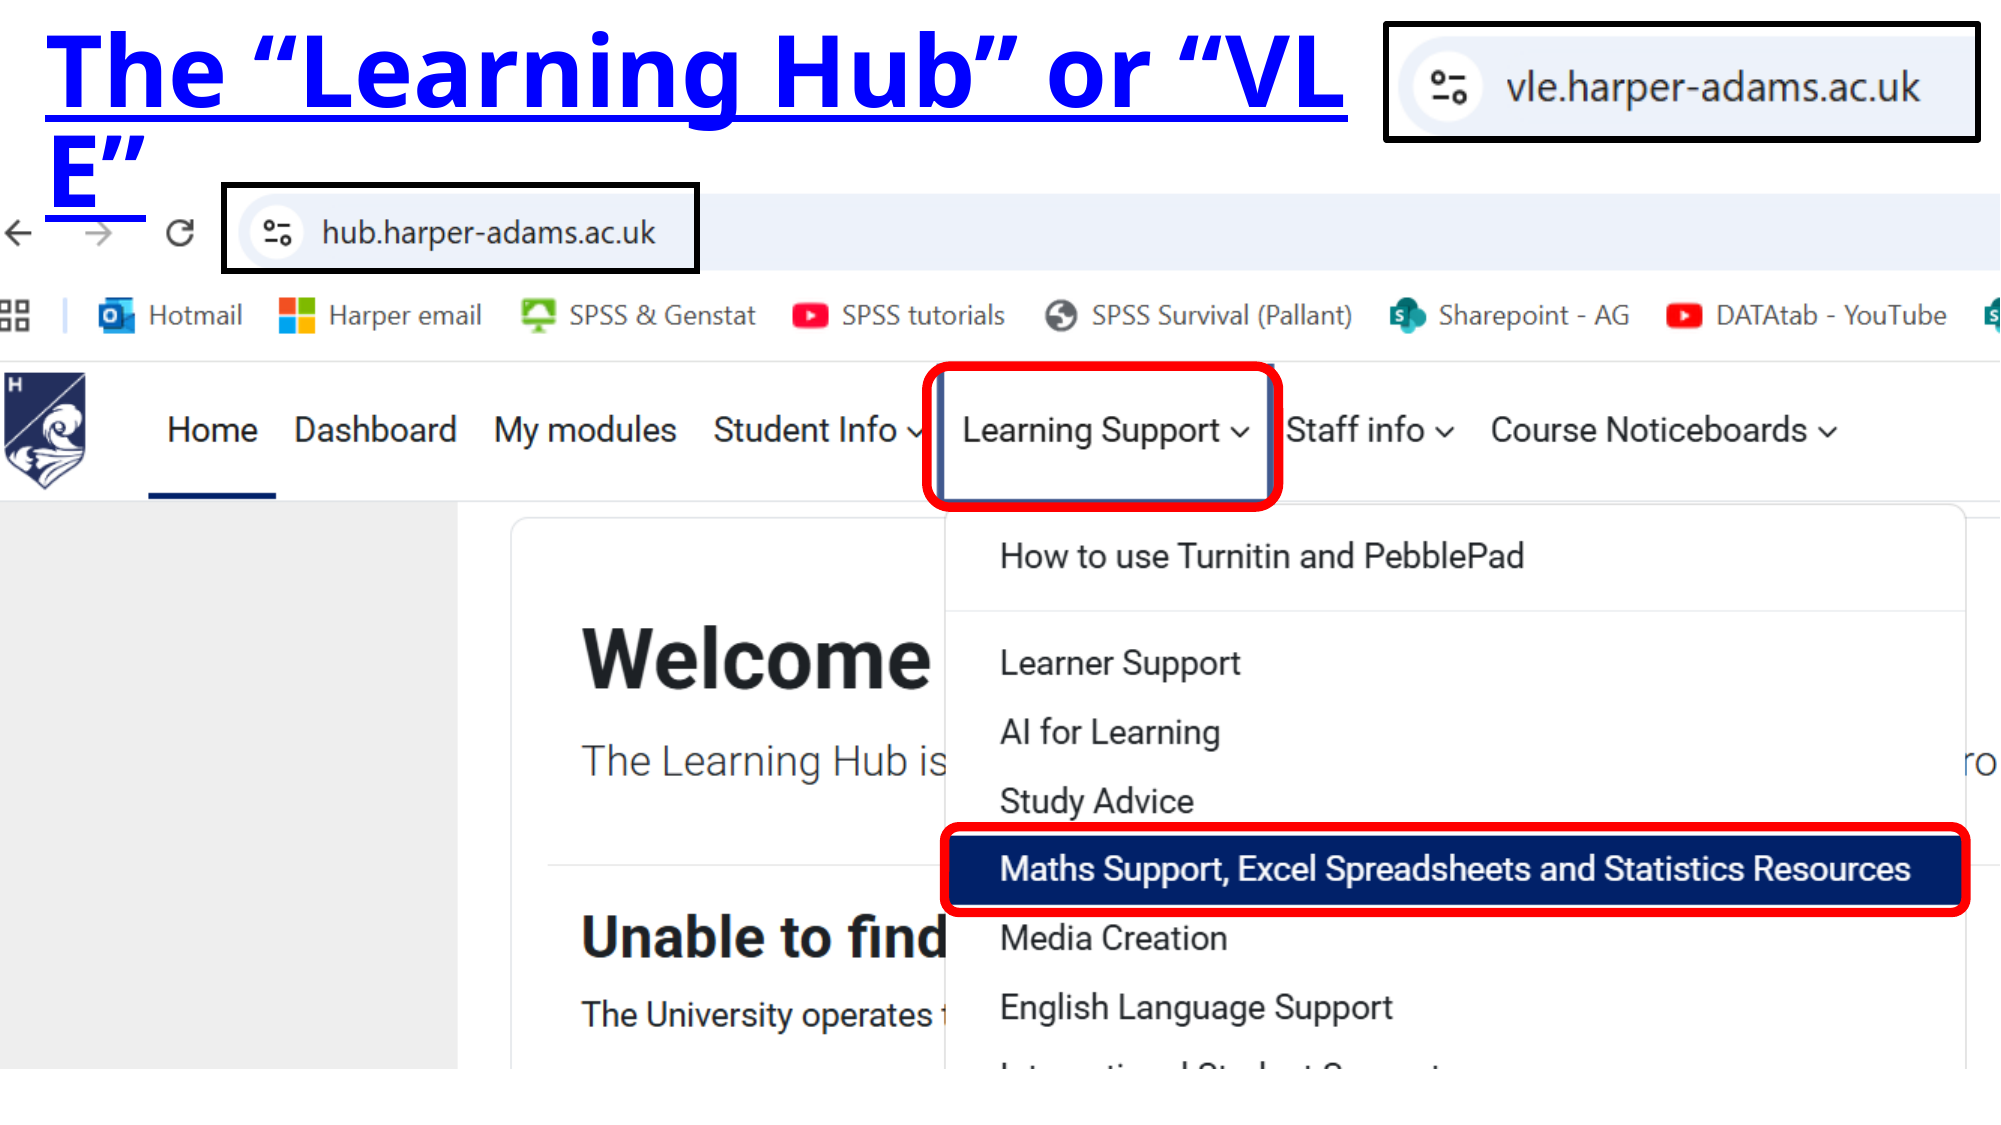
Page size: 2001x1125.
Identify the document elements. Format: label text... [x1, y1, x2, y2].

picture [1388, 26, 1976, 137]
picture [0, 184, 2000, 1069]
text_box The “Learning Hub” or “VLE” [30, 0, 1384, 151]
